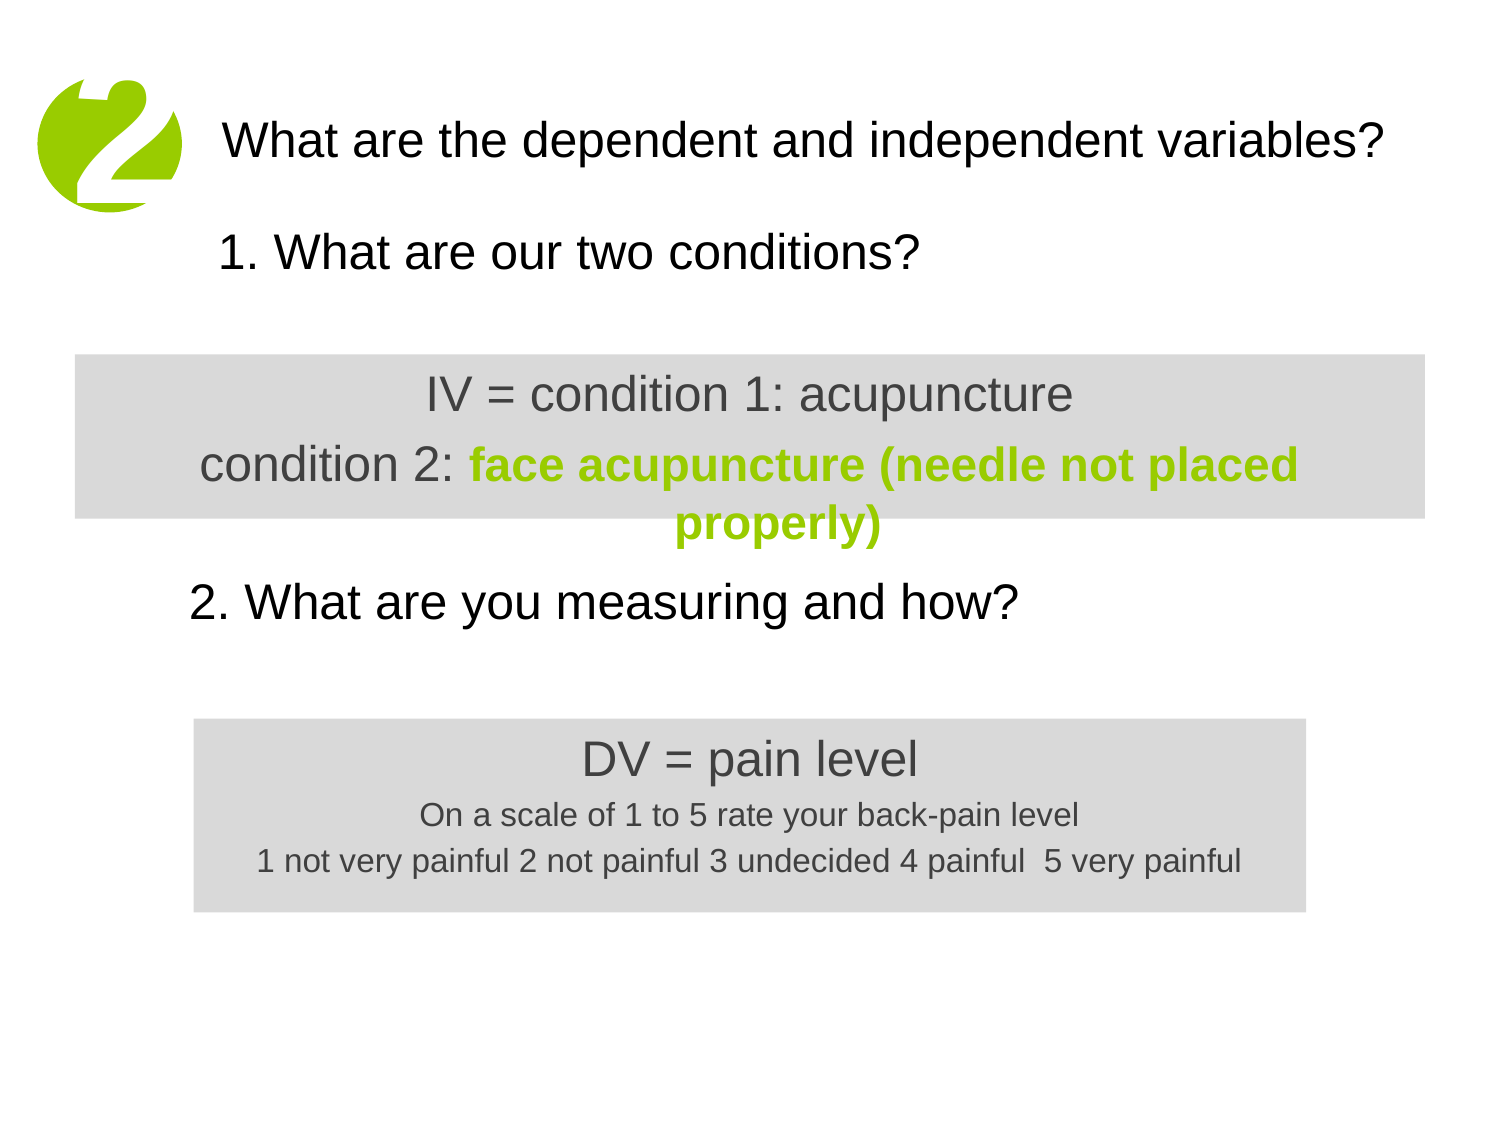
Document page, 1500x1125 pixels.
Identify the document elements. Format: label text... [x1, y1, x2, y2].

text_box DV = pain level On a scale of 1 to 5 rate your back-pain level 1 not very painful 2 not painful 3 undecided 4 painful 5 very painful [193, 718, 1307, 913]
text_box IV = condition 1: acupuncture condition 2: face acupuncture (needle not placed properly) [74, 354, 1425, 519]
text_box 1. What are our two conditions? 2. What are you measuring and how? [100, 212, 1039, 354]
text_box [37, 74, 183, 213]
text_box What are the dependent and independent variables? [206, 99, 1401, 175]
